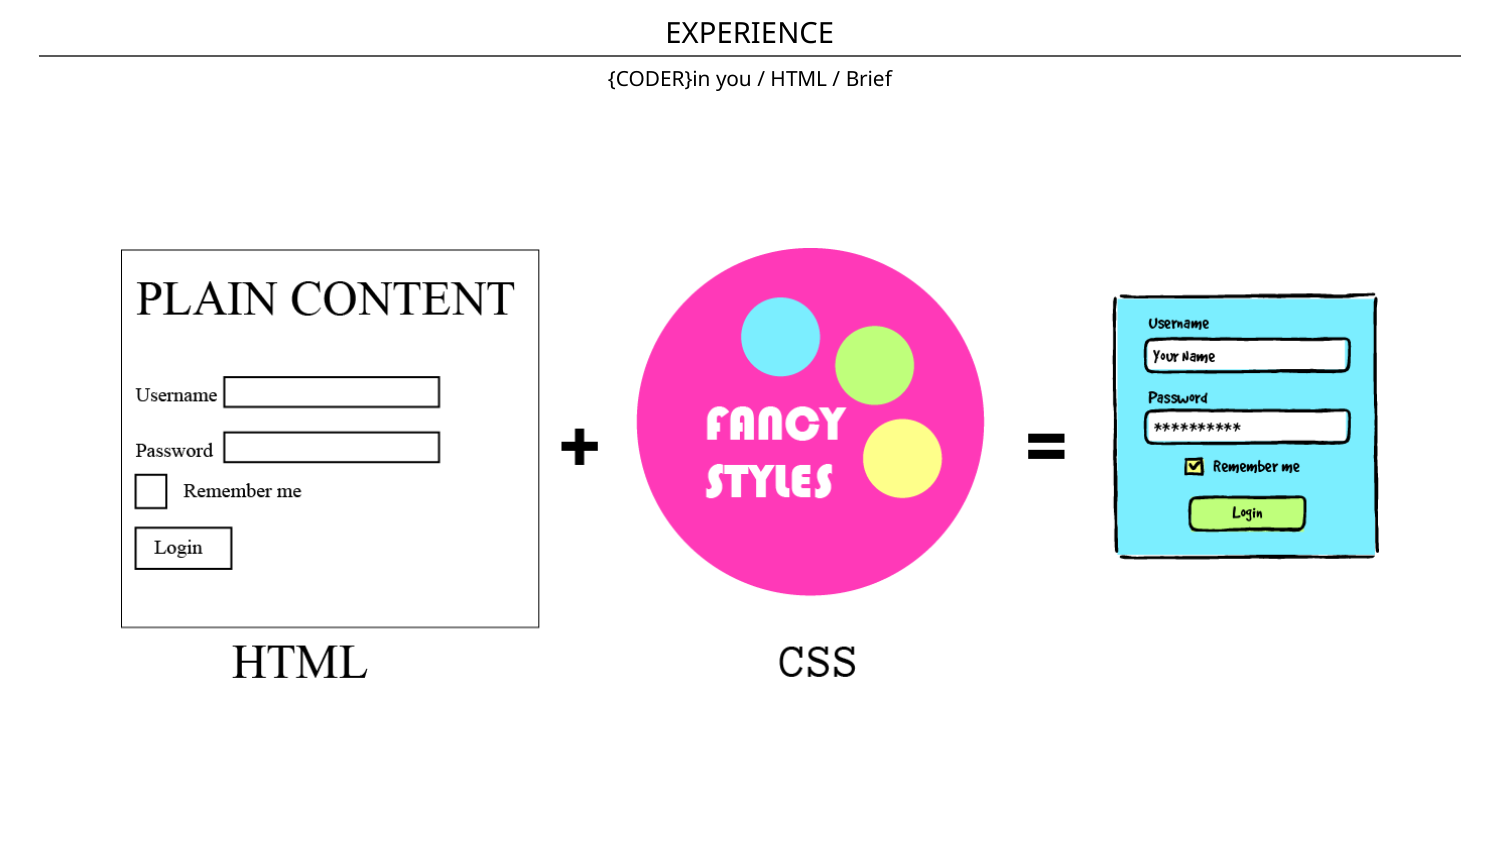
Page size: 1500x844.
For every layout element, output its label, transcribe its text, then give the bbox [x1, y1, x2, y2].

picture [120, 248, 1380, 694]
text_box EXPERIENCE [475, 0, 1025, 55]
title {CODER}in you / HTML / Brief [475, 65, 1025, 106]
